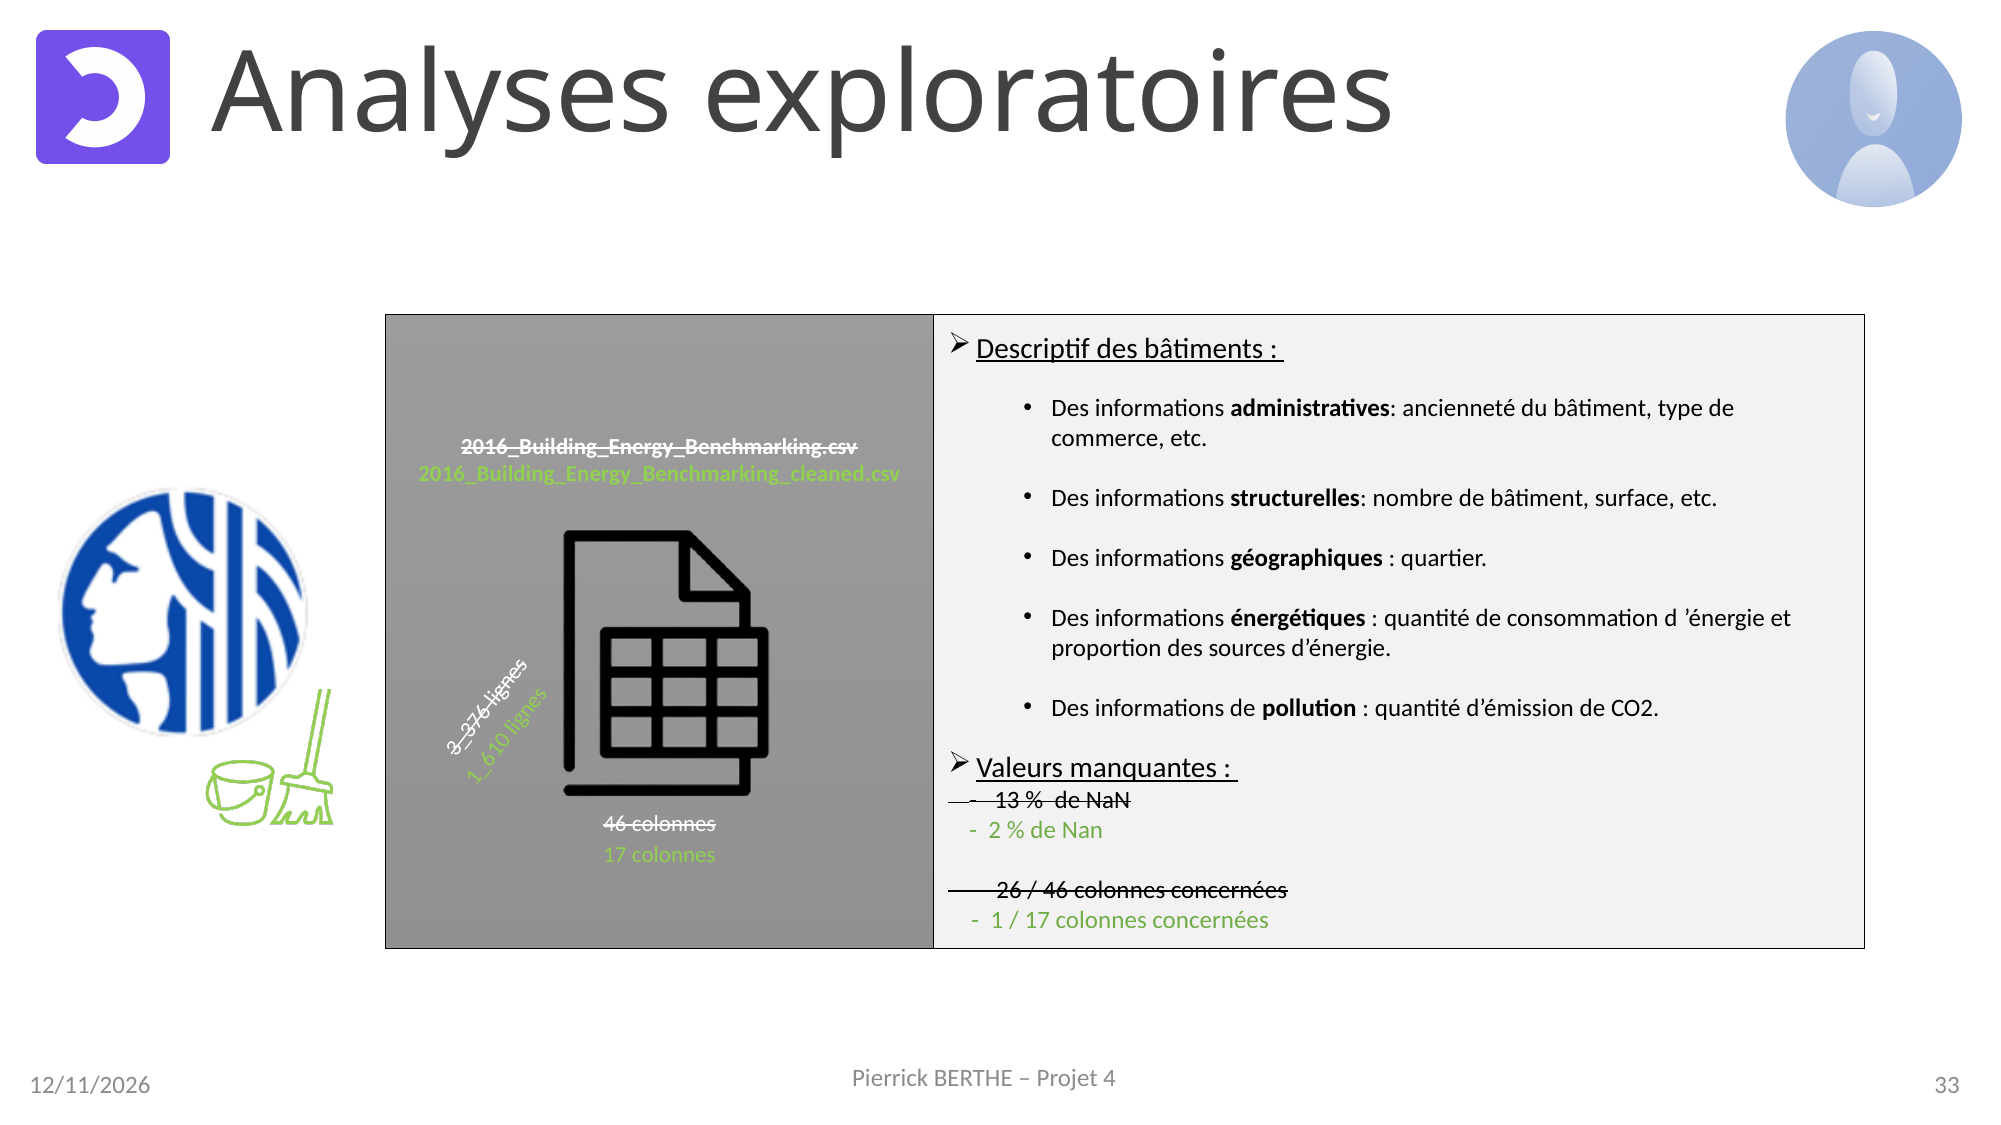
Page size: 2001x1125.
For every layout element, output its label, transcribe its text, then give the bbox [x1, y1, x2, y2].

picture [48, 485, 345, 832]
text_box Analyses exploratoires [196, 34, 1715, 163]
picture [36, 30, 170, 164]
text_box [385, 314, 1865, 949]
picture [1785, 30, 1962, 208]
picture [508, 514, 811, 801]
